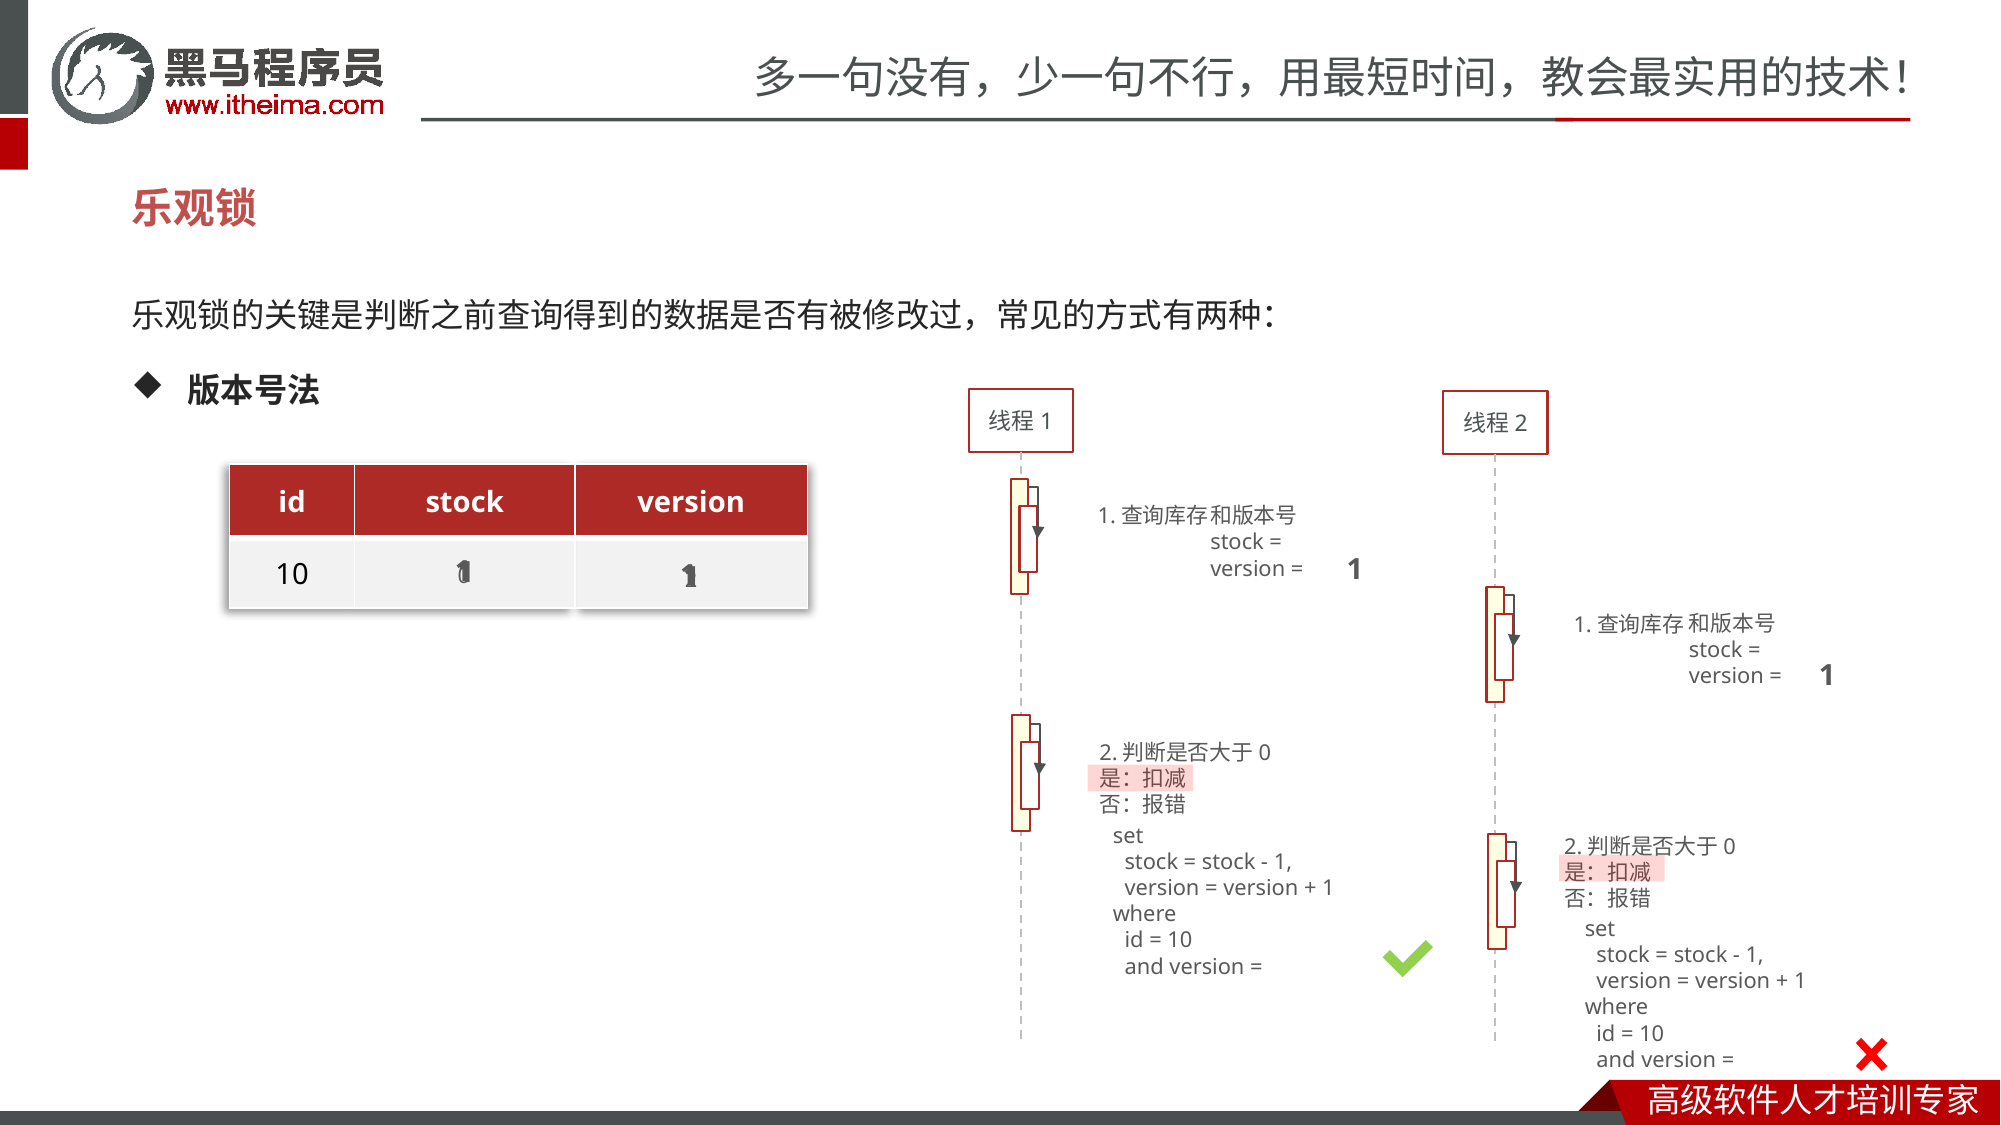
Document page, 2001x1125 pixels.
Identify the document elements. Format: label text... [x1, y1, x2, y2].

text_box [1499, 832, 1508, 859]
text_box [1482, 616, 1536, 626]
text_box 1 [665, 548, 733, 599]
table_cell [355, 541, 574, 607]
text_box [1026, 476, 1030, 504]
text_box [1499, 882, 1517, 929]
text_box [1026, 763, 1041, 811]
text_box [1009, 525, 1016, 596]
text_box 1.查询库存 [1558, 602, 1674, 644]
text_box 0 [442, 554, 487, 596]
table_cell 10 [230, 541, 354, 607]
text_box [1484, 635, 1491, 704]
text_box 线程2 [1441, 389, 1550, 456]
text_box 2.判断是否大于0 是：扣减 否：报错 [1549, 825, 1804, 919]
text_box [1006, 508, 1060, 518]
text_box [1557, 852, 1667, 883]
text_box [1486, 882, 1491, 951]
picture [50, 26, 384, 125]
text_box 和版本号 stock = version = [1674, 601, 1884, 696]
text_box 乐观锁 [116, 174, 1872, 239]
text_box 2.判断是否大于0 是：扣减 否：报错 [1084, 731, 1295, 825]
text_box [1380, 937, 1436, 980]
text_box [1484, 585, 1491, 616]
text_box [1010, 763, 1016, 833]
text_box 1 [442, 552, 480, 594]
text_box [1499, 635, 1515, 682]
text_box [1486, 832, 1491, 863]
text_box 版本号法 [116, 342, 1872, 452]
text_box set stock = stock - 1, version = version + 1 where id = 10 and version = [1098, 813, 1439, 986]
text_box 1.查询库存 [1082, 494, 1195, 536]
text_box 1 [668, 550, 736, 601]
table_header version [576, 465, 807, 535]
text_box 和版本号 stock = version = [1195, 494, 1406, 588]
text_box [1026, 526, 1039, 574]
text_box [1009, 476, 1016, 507]
text_box set stock = stock - 1, version = version + 1 where id = 10 and version = [1570, 907, 1911, 1080]
text_box 1 [442, 546, 511, 596]
text_box [1026, 713, 1032, 740]
text_box 1 [669, 552, 707, 593]
text_box [1499, 682, 1506, 704]
text_box [1086, 763, 1195, 793]
table_header stock [355, 465, 574, 535]
list 乐观锁的关键是判断之前查询得到的数据是否有被修改过，常见的方式有两种： [116, 266, 1872, 342]
table_cell [576, 541, 807, 607]
text_box [1499, 585, 1506, 612]
text_box [1853, 1035, 1890, 1074]
text_box [1026, 811, 1032, 833]
text_box 2 [670, 558, 715, 600]
text_box [1499, 929, 1508, 951]
text_box [1010, 713, 1016, 744]
text_box 1 [1804, 649, 1872, 699]
table_header id [230, 465, 354, 535]
text_box [1026, 574, 1030, 596]
text_box 1 [1331, 542, 1400, 593]
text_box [1484, 863, 1537, 873]
text_box 线程1 [967, 387, 1075, 454]
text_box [1008, 745, 1061, 754]
